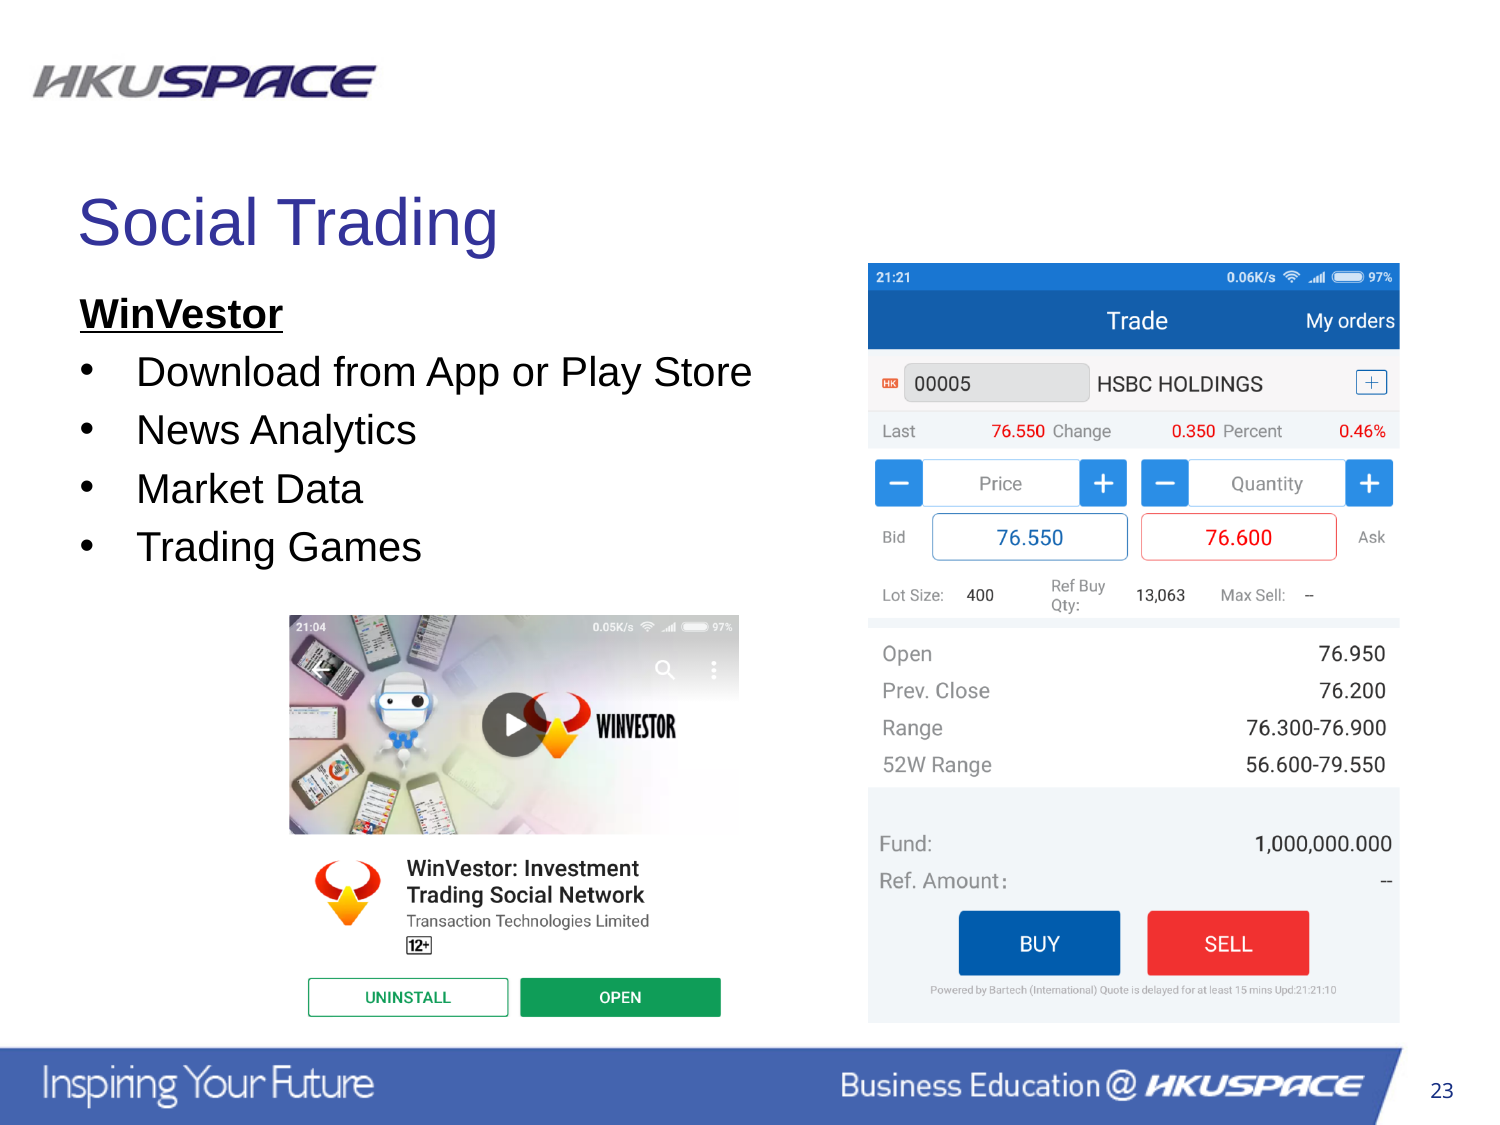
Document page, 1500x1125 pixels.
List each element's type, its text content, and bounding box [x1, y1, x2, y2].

picture [0, 0, 1500, 1125]
title Social Trading [62, 101, 1388, 266]
text_box WinVestor Download from App or Play Store News Analytics Market Data Trading Games [64, 278, 845, 1047]
slide_number 23 [1415, 1070, 1499, 1125]
